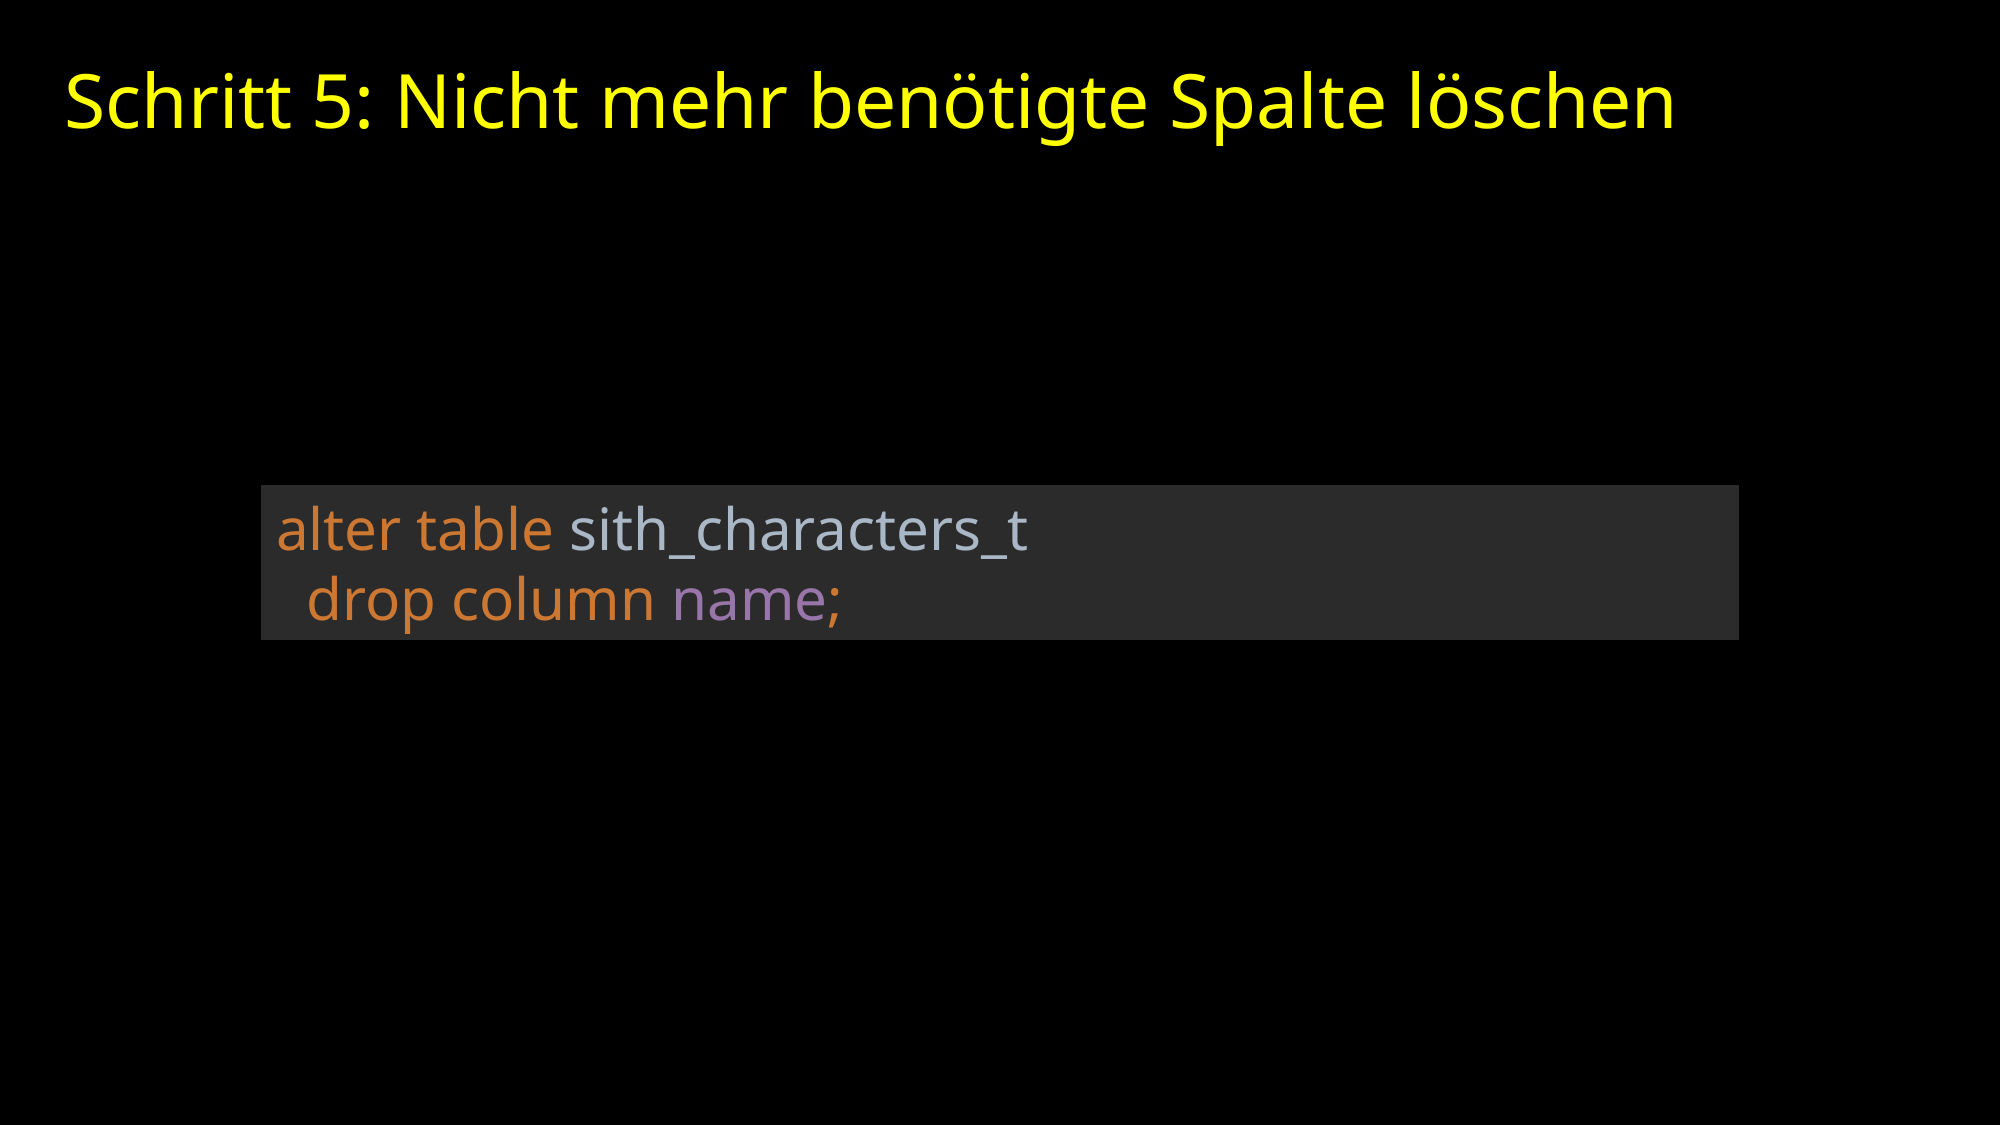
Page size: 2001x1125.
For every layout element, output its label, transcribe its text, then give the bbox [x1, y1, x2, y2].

text_box alter table sith_characters_t drop column name; [261, 485, 1739, 640]
title Schritt 5: Nicht mehr benötigte Spalte löschen [50, 56, 1775, 182]
